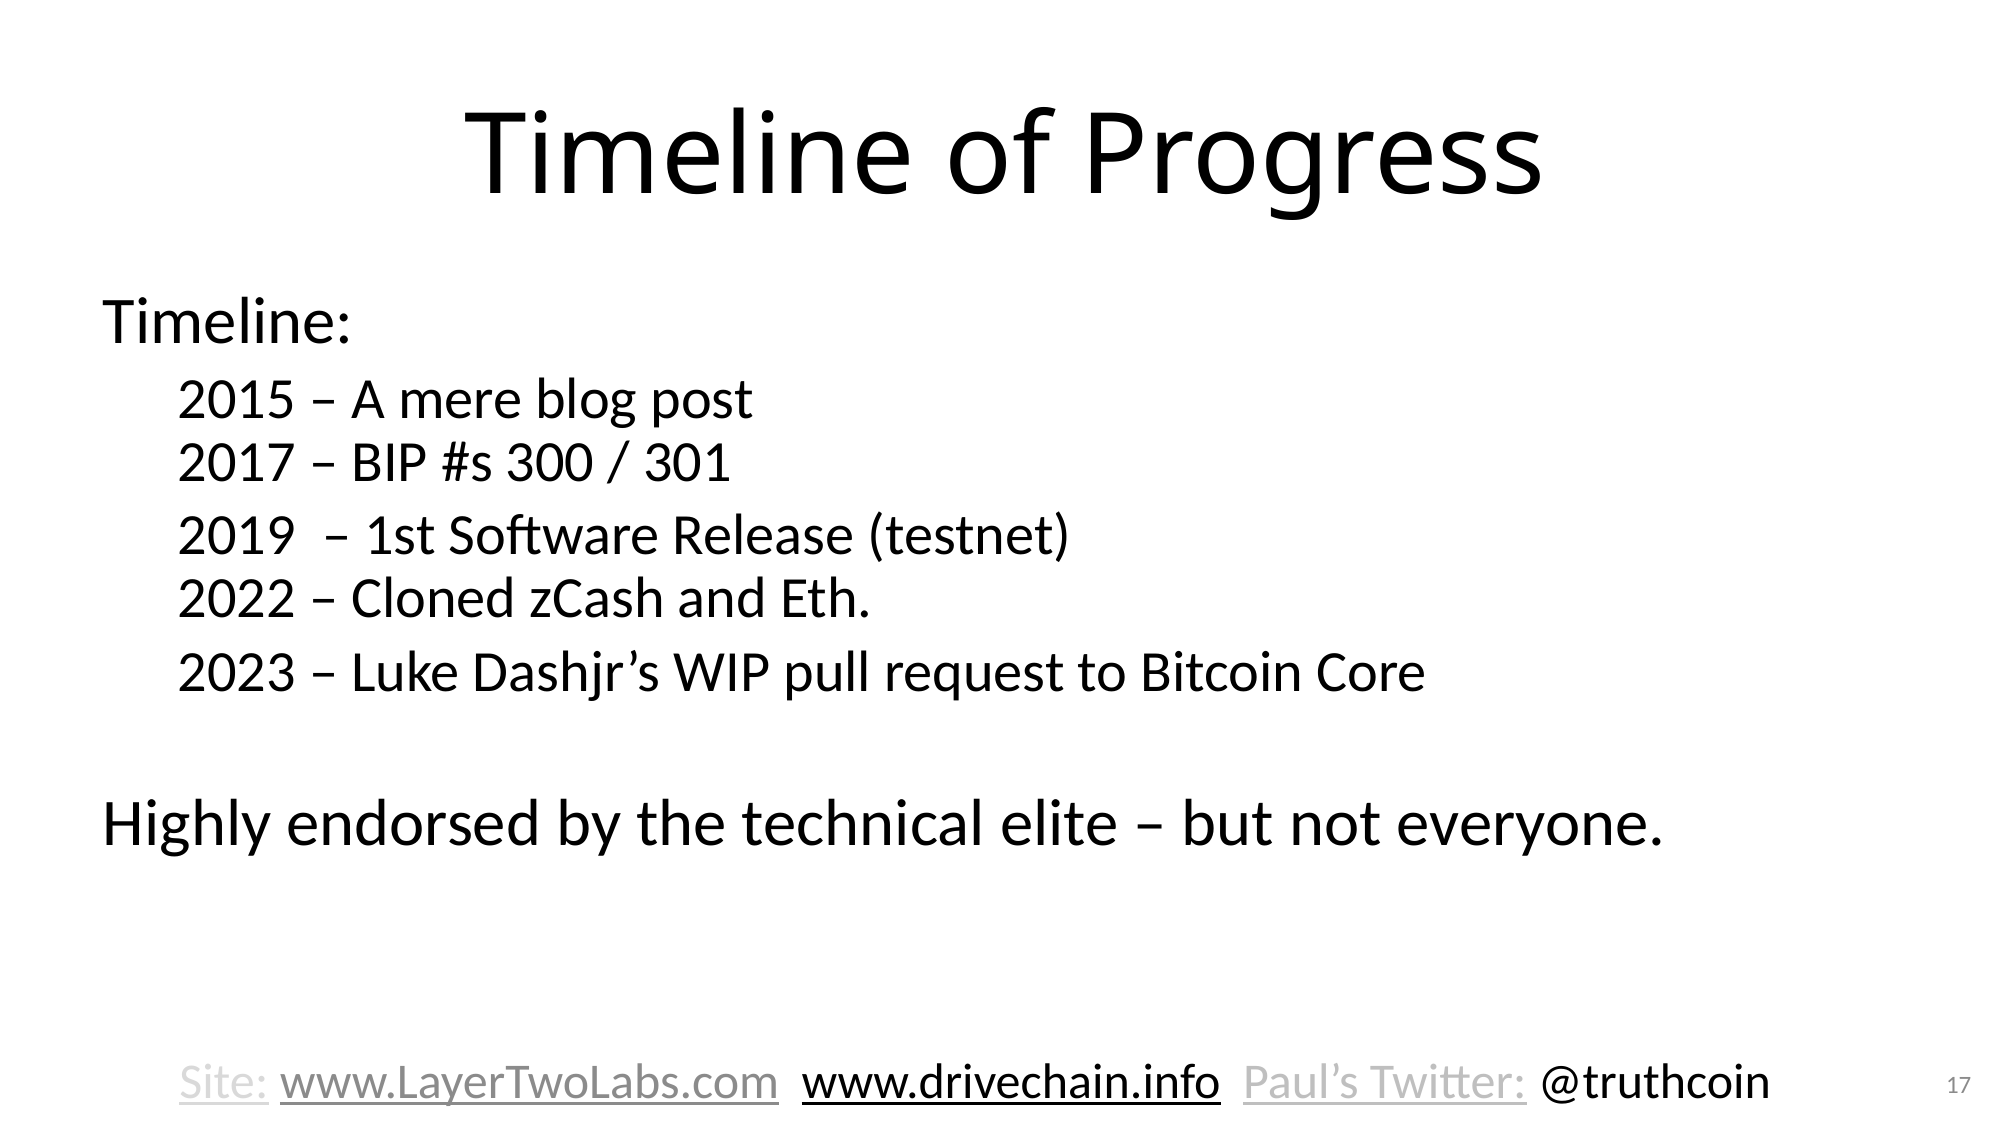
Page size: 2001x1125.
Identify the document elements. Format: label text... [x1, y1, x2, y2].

list Timeline: 2015 – A mere blog post 2017 – BIP #s 300 / 301 2019 – 1st Software Release (testnet) 2022 – Cloned zCash and Eth. 2023 – Luke Dashjr’s WIP pull request to Bitcoin Core Highly endorsed by the technical elite – but not everyone. [87, 278, 1952, 1014]
slide_number 17 [1920, 1054, 1987, 1114]
title Timeline of Progress [412, 11, 1599, 278]
footer Site: www.LayerTwoLabs.com www.drivechain.info Paul’s Twitter: @truthcoin [87, 1042, 1863, 1114]
